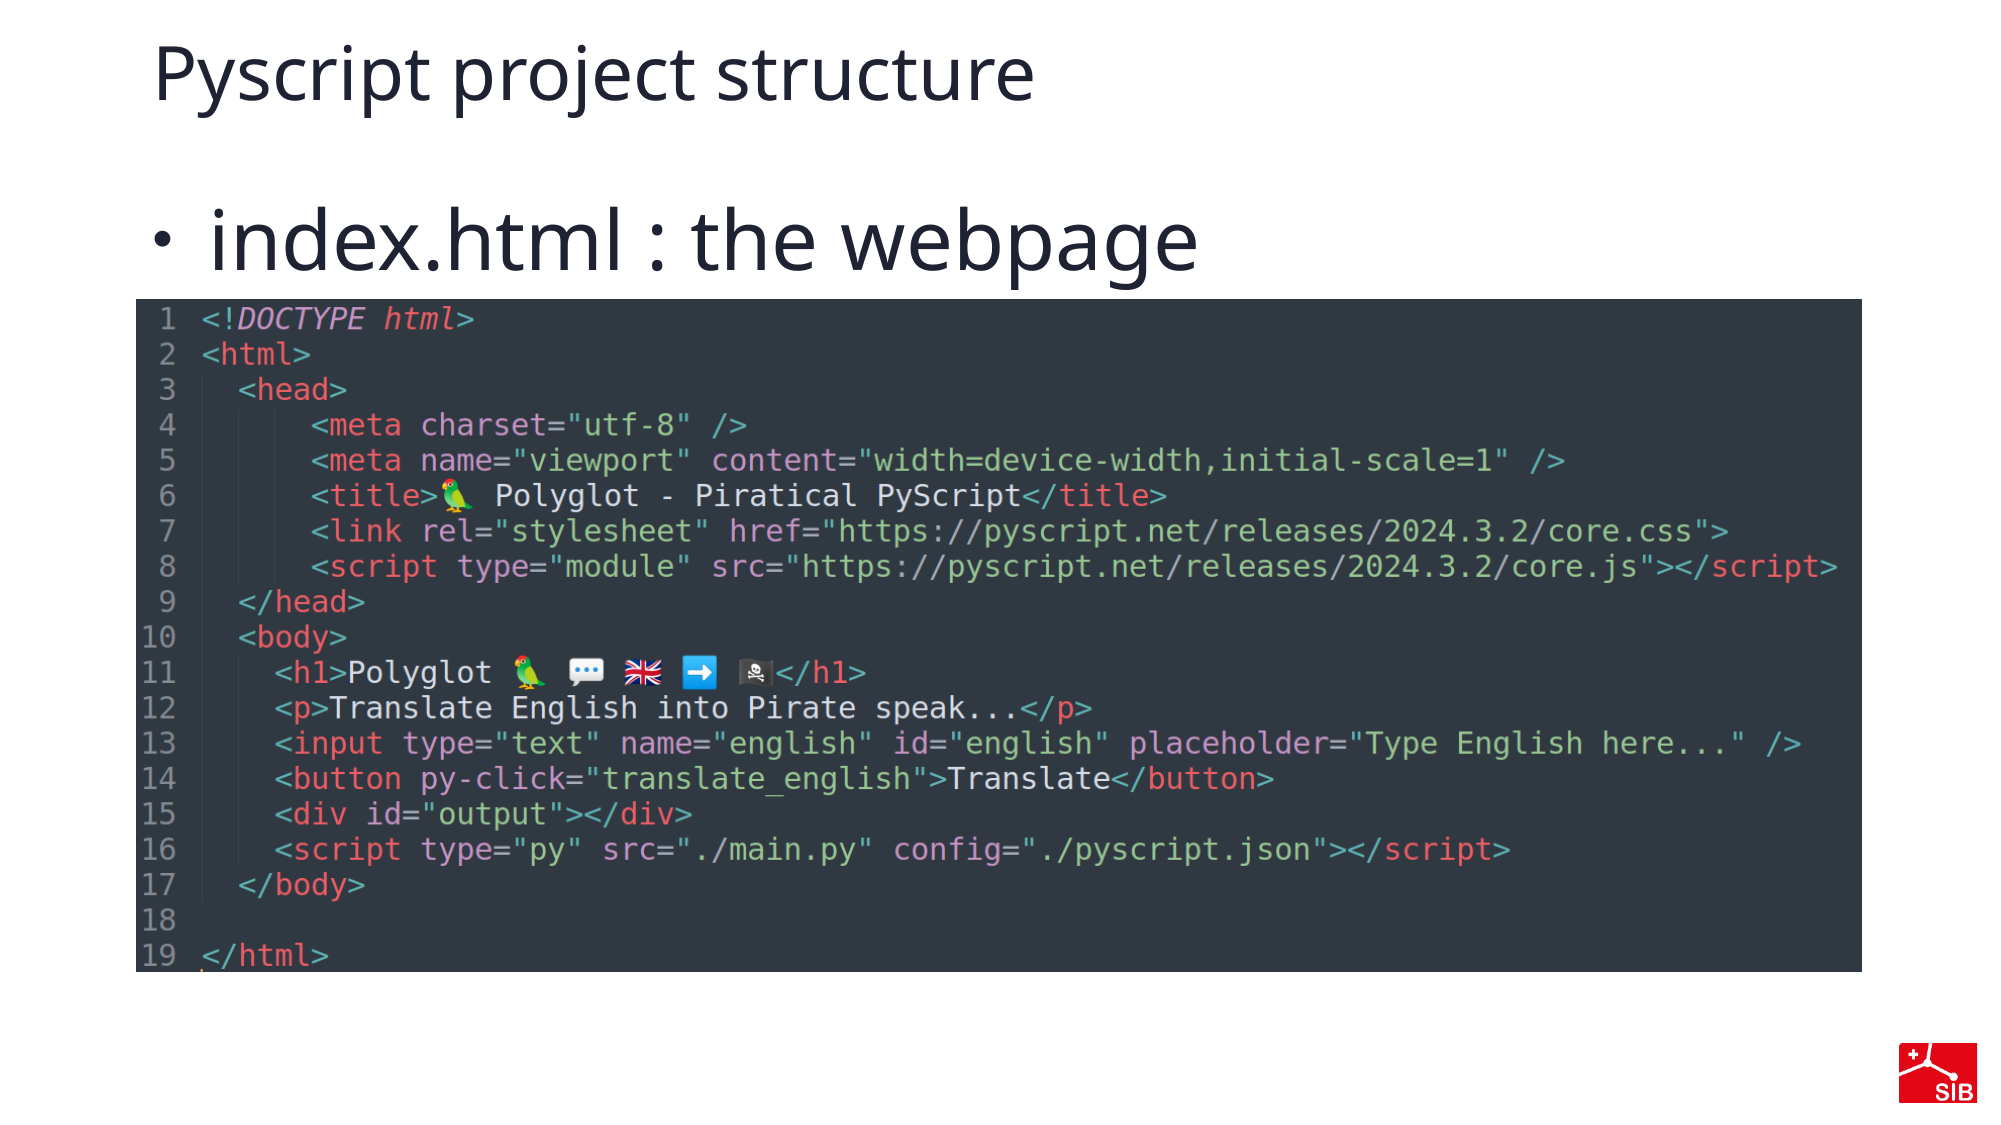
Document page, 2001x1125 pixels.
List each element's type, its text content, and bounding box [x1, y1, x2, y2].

list index.html : the webpage [137, 191, 1863, 1013]
title Pyscript project structure [137, 42, 1863, 117]
picture [136, 299, 1862, 972]
